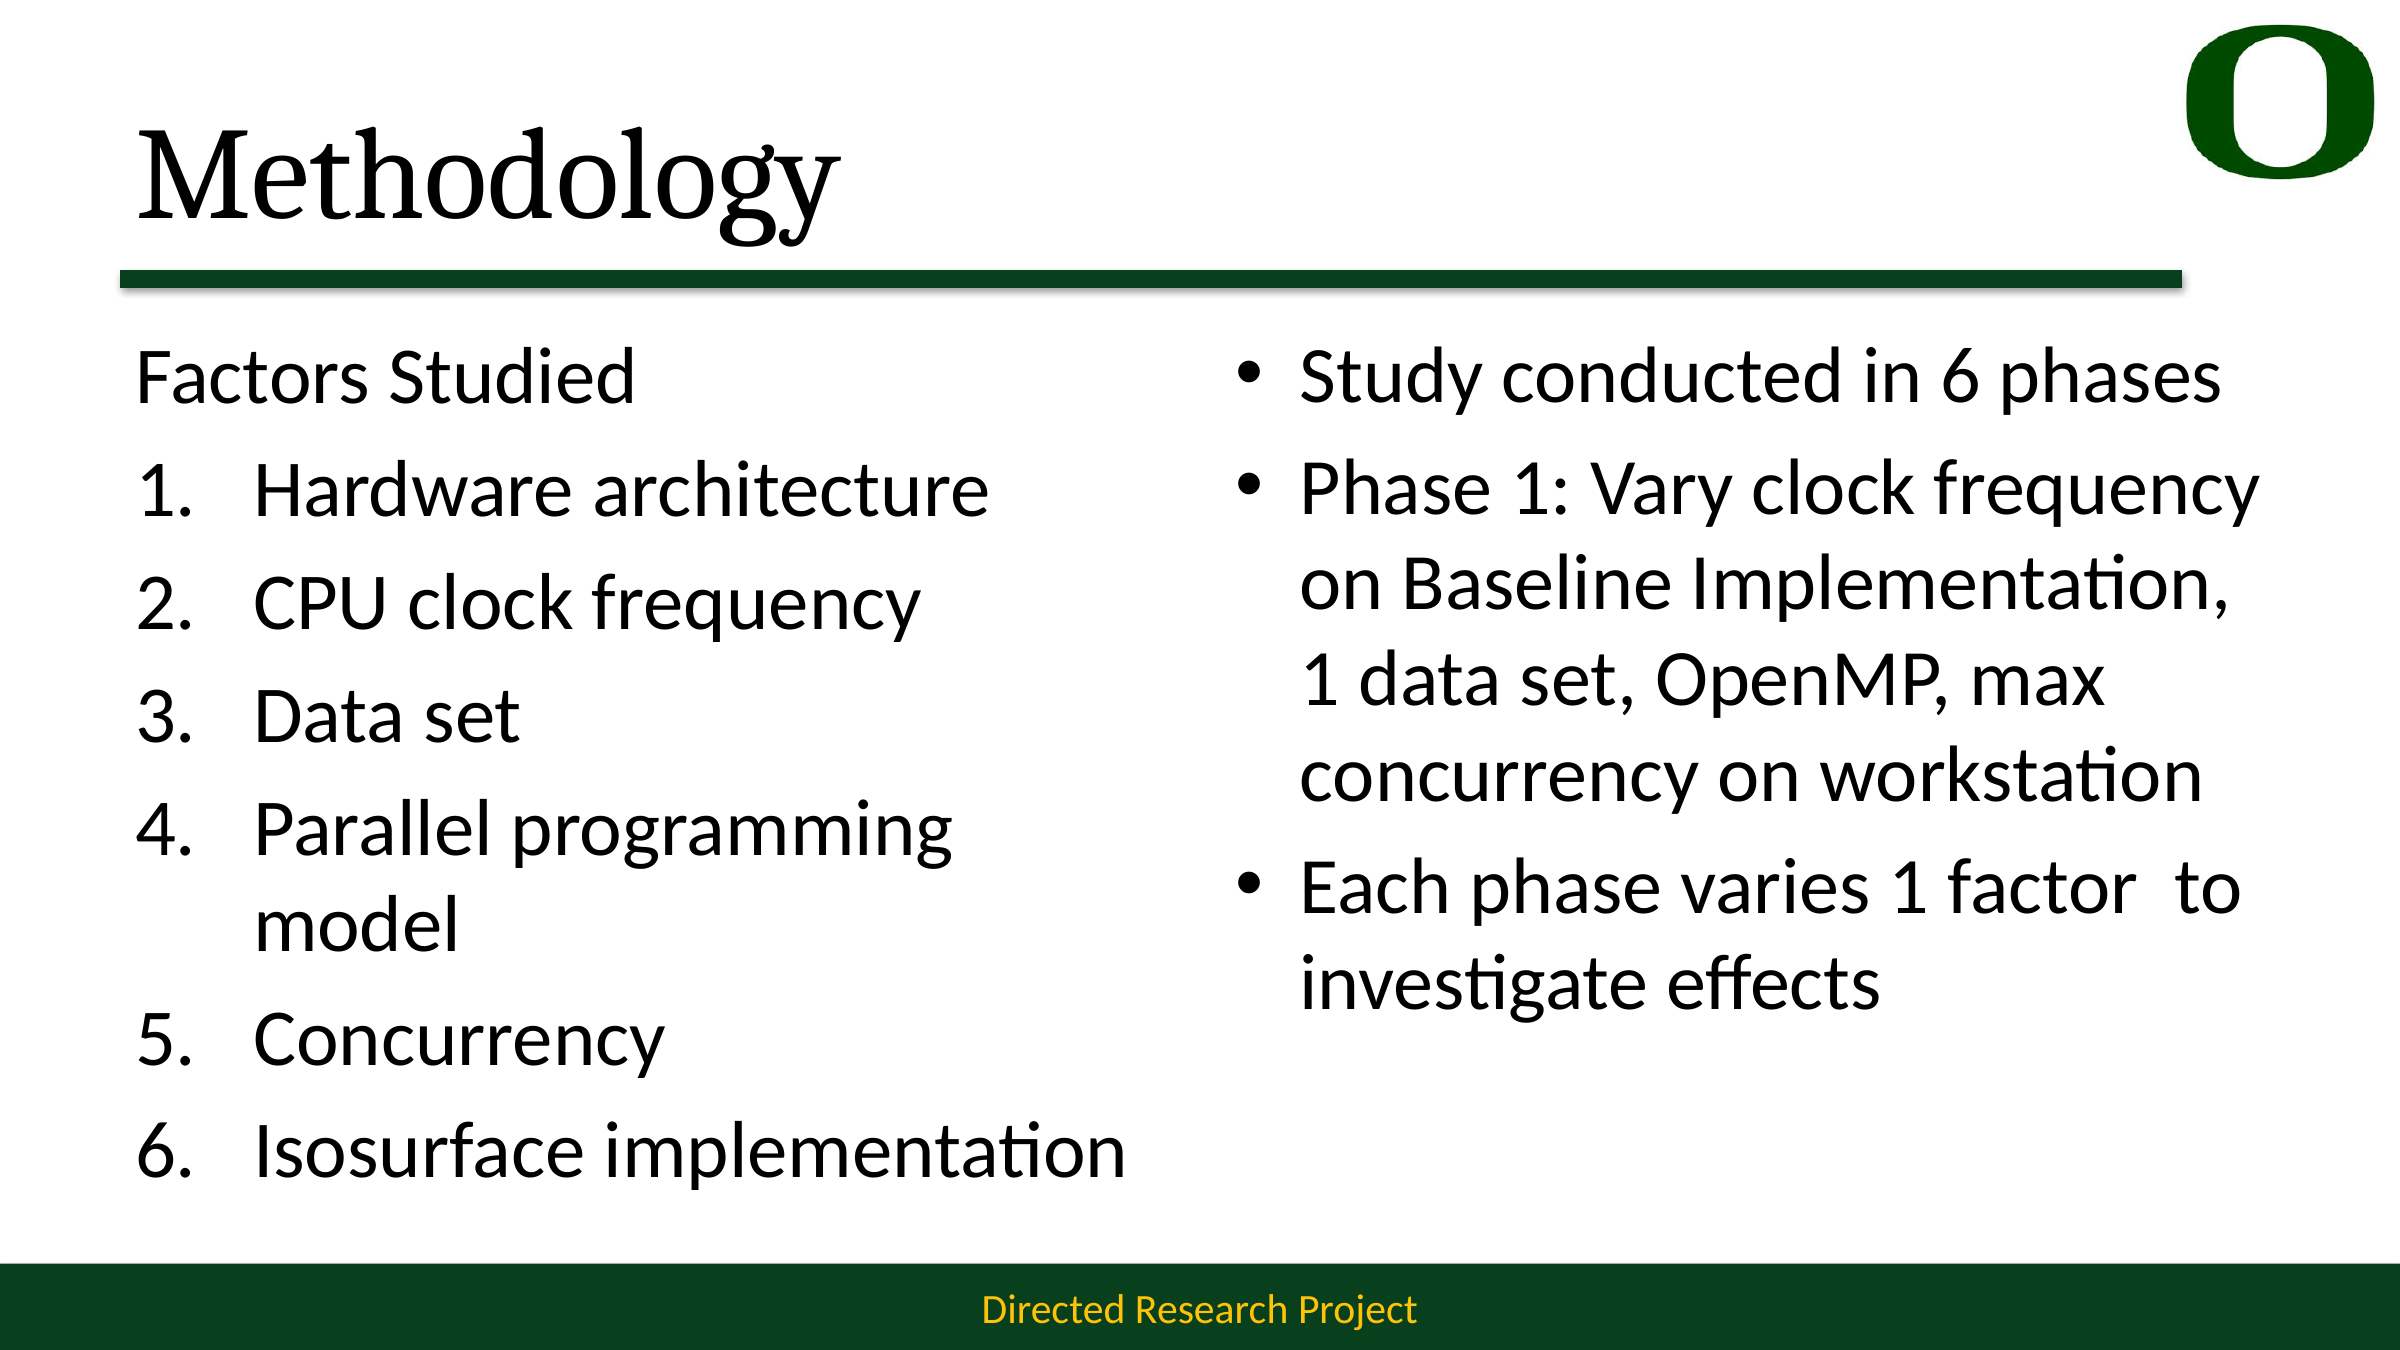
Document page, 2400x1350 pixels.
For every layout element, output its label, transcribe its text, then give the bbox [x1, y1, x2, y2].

title Methodology [120, 54, 2182, 279]
slide_number 27 [1719, 1251, 2280, 1324]
picture [2181, 20, 2379, 183]
list Factors Studied Hardware architecture CPU clock frequency Data set Parallel programming model Concurrency Isosurface implementation [120, 315, 1180, 1206]
list Study conducted in 6 phases Phase 1: Vary clock frequency on Baseline Implementation, 1 data set, OpenMP, max concurrency on workstation Each phase varies 1 factor to investigate effects [1220, 315, 2280, 1206]
